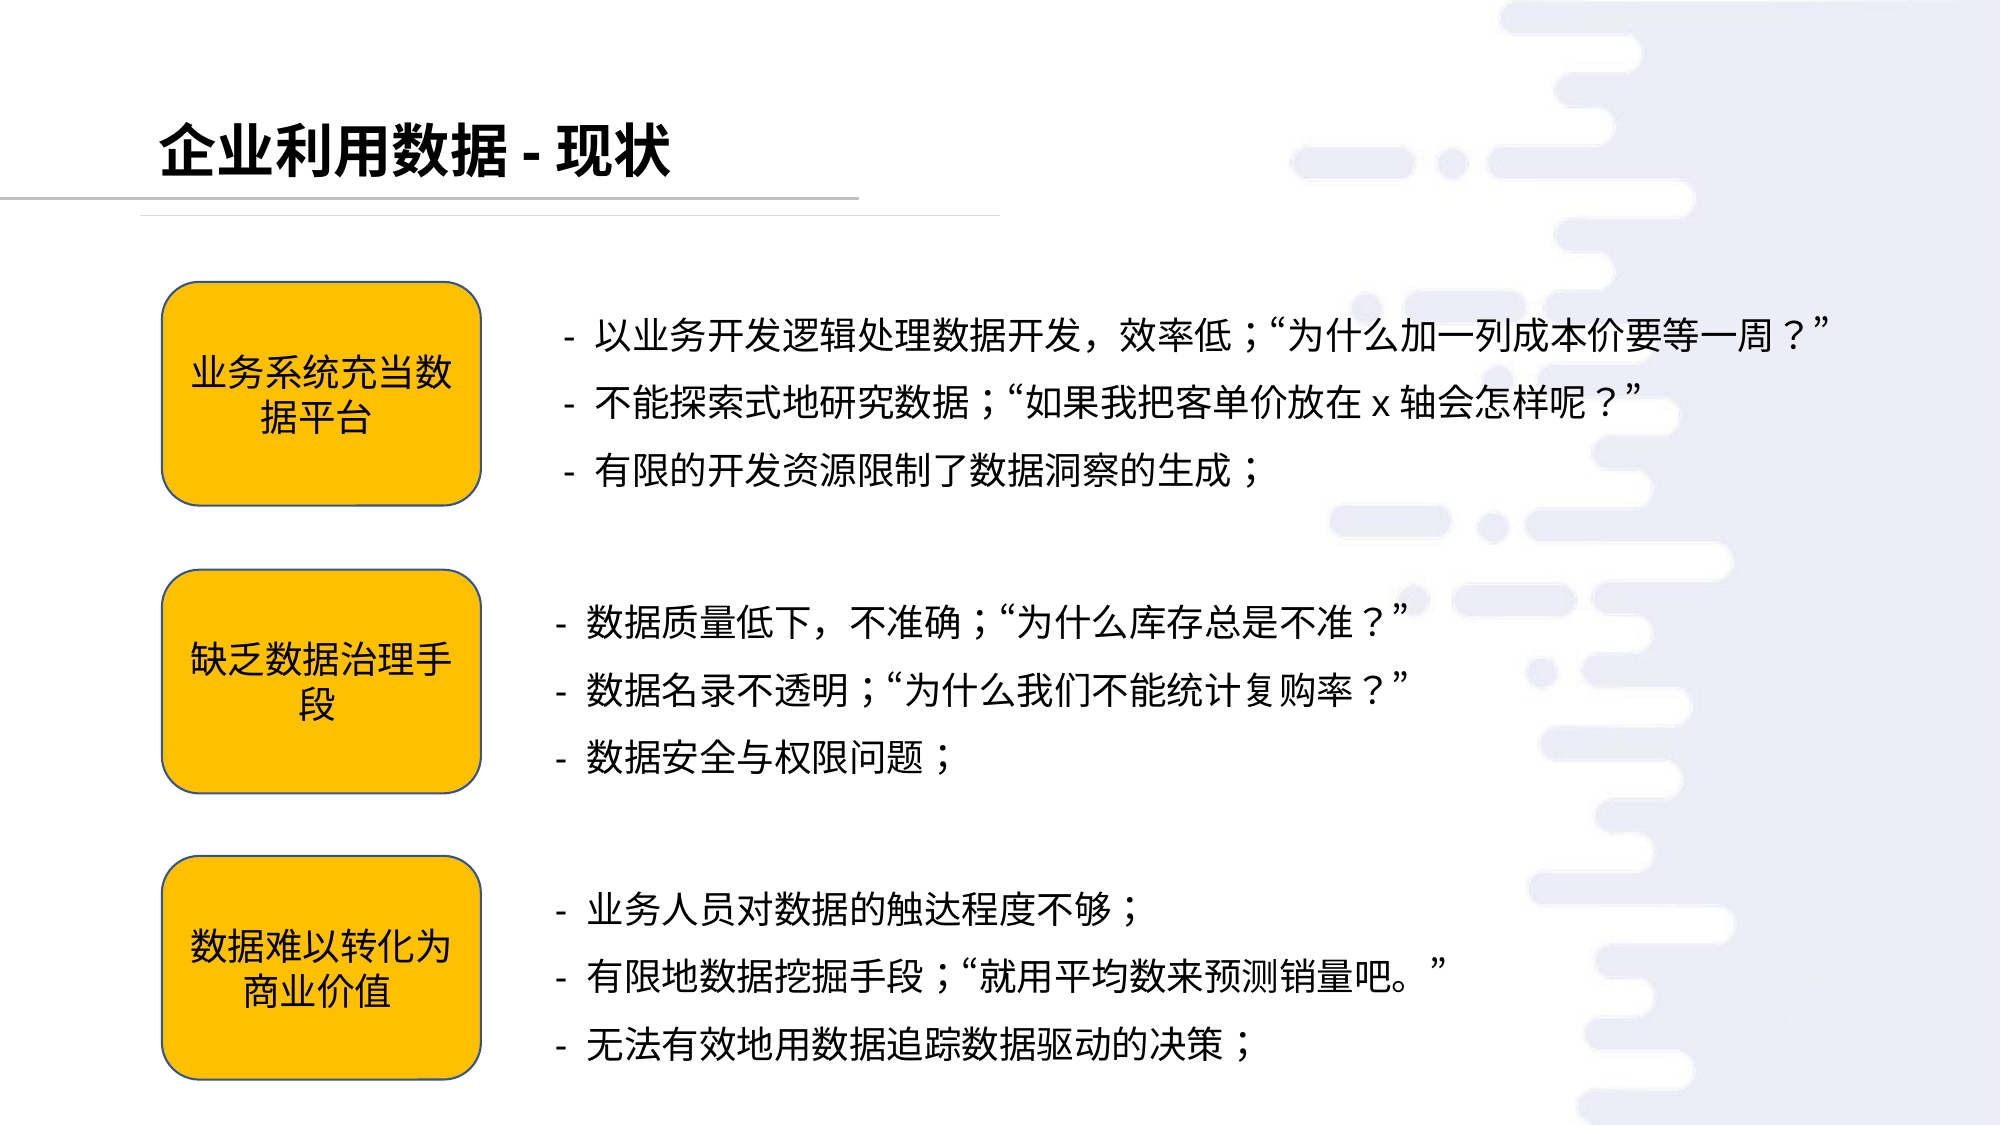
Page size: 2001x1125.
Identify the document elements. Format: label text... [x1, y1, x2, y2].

picture [0, 0, 2001, 1125]
text_box - 业务人员对数据的触达程度不够； - 有限地数据挖掘手段；“就用平均数来预测销量吧。” - 无法有效地用数据追踪数据驱动的决策； [539, 855, 1827, 1074]
text_box 缺乏数据治理手段 [160, 568, 482, 795]
text_box 业务系统充当数据平台 [160, 280, 482, 507]
text_box 企业利用数据-现状 [143, 106, 1125, 199]
text_box 数据难以转化为商业价值 [160, 854, 482, 1081]
text_box - 以业务开发逻辑处理数据开发，效率低；“为什么加一列成本价要等一周？” - 不能探索式地研究数据；“如果我把客单价放在x轴会怎样呢？” - 有限的开发资源限制了数据洞察的生成； [548, 281, 1938, 545]
text_box - 数据质量低下，不准确；“为什么库存总是不准？” - 数据名录不透明；“为什么我们不能统计复购率？” - 数据安全与权限问题； [539, 569, 1541, 832]
